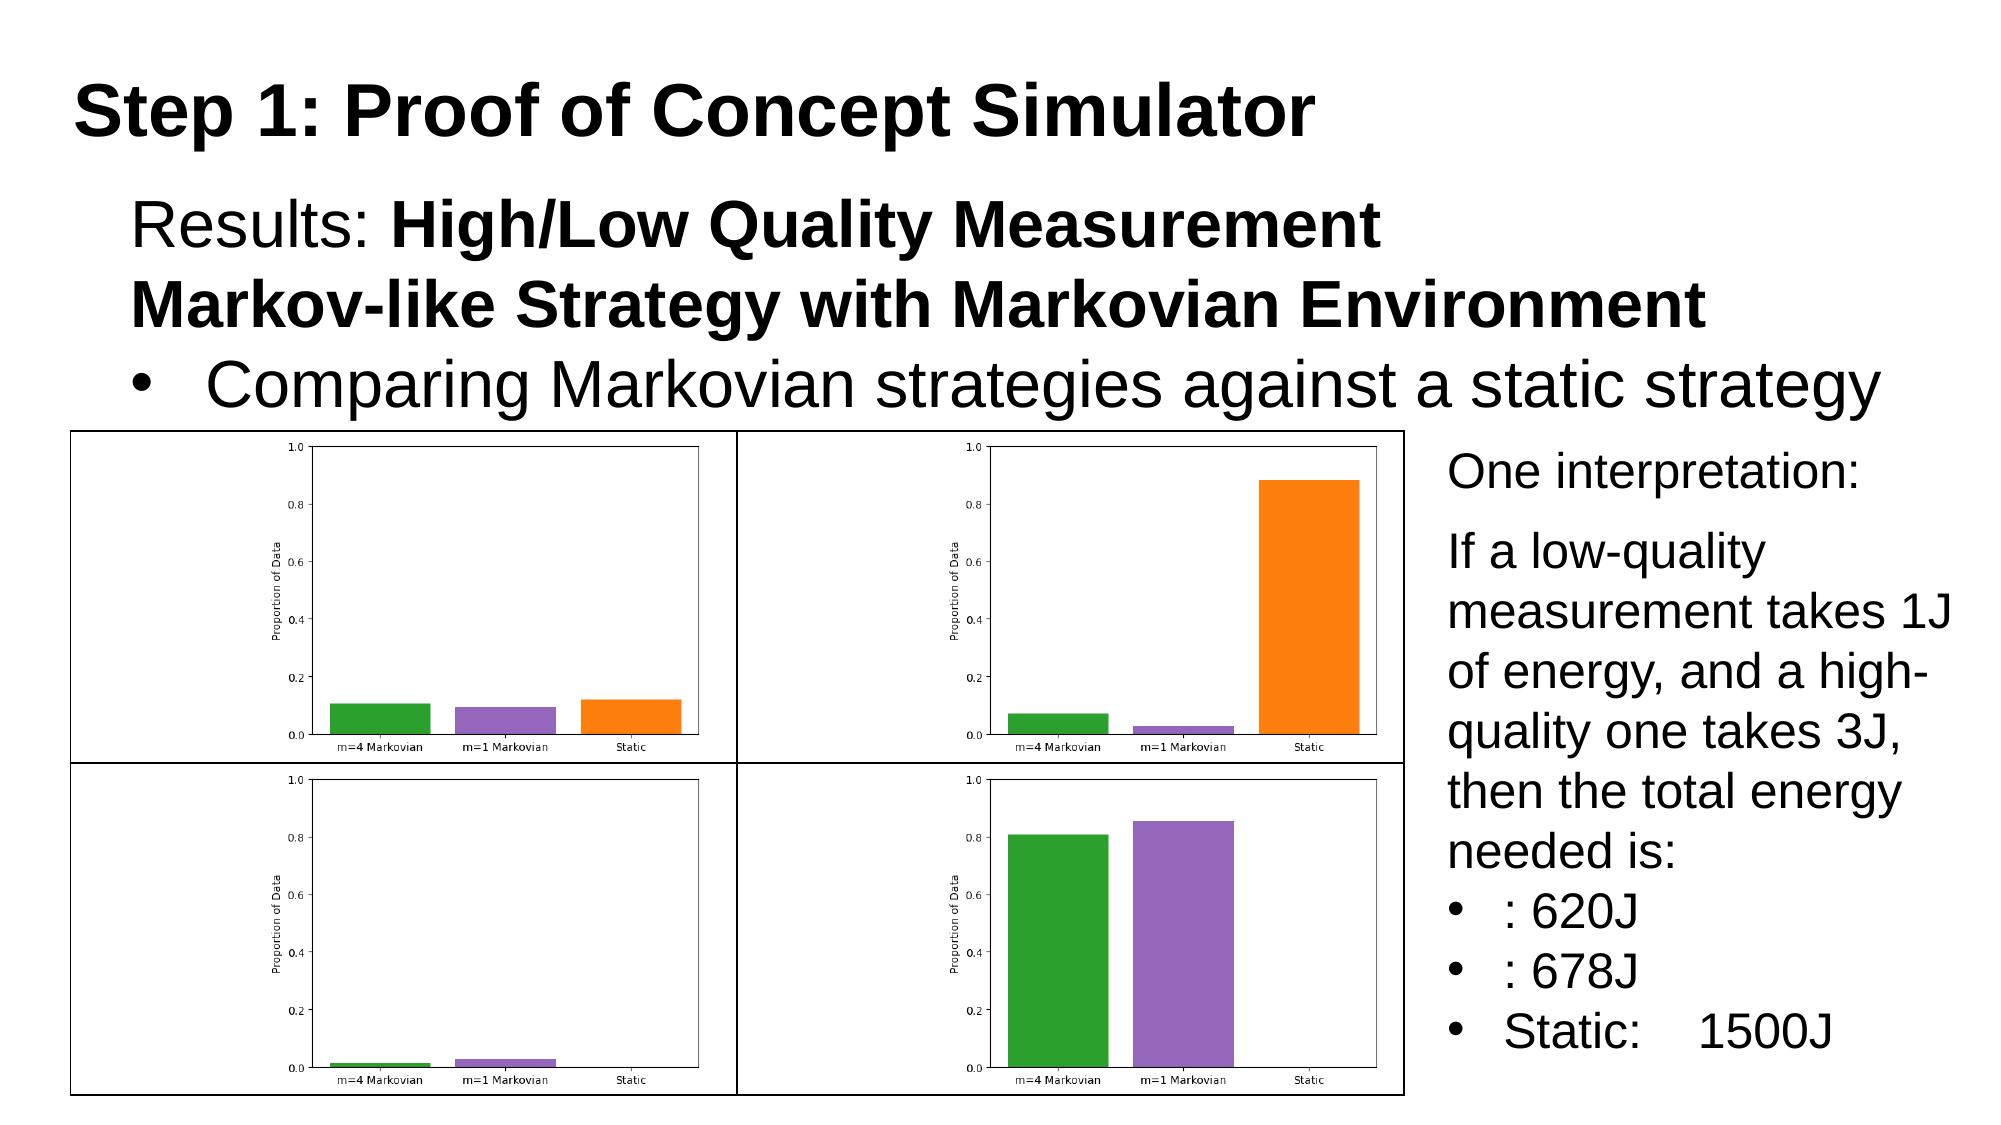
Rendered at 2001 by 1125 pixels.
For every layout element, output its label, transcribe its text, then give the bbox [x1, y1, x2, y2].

text_box Step 1: Proof of Concept Simulator [58, 54, 1827, 159]
text_box Results: High/Low Quality Measurement Markov-like Strategy with Markovian Environment Comparing Markovian strategies against a static strategy [115, 173, 1944, 429]
picture [942, 434, 1384, 760]
picture [942, 767, 1384, 1093]
picture [264, 434, 706, 760]
picture [264, 767, 706, 1093]
